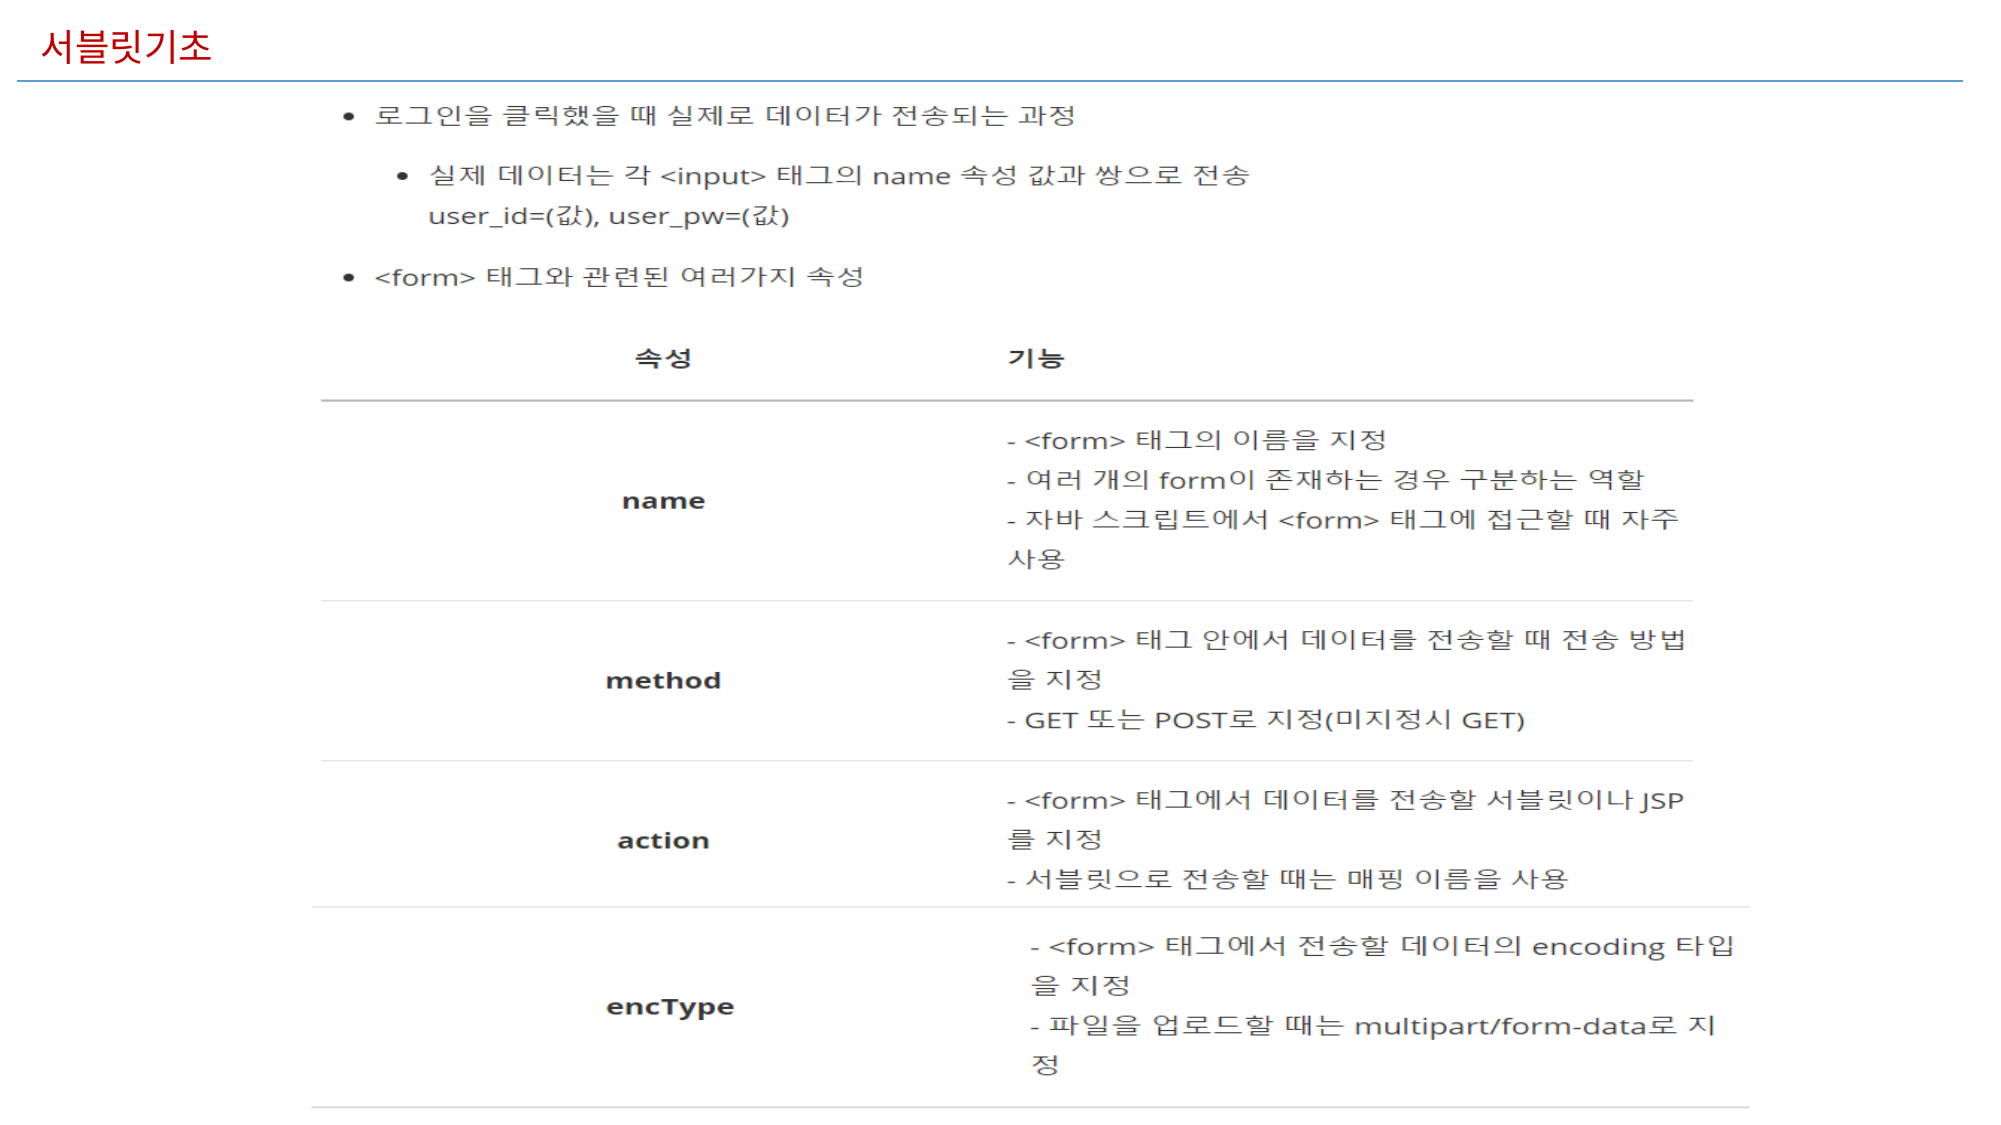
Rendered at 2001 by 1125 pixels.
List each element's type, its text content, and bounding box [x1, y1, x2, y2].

text_box 서블릿기초 [25, 16, 729, 77]
picture [296, 95, 1764, 1125]
